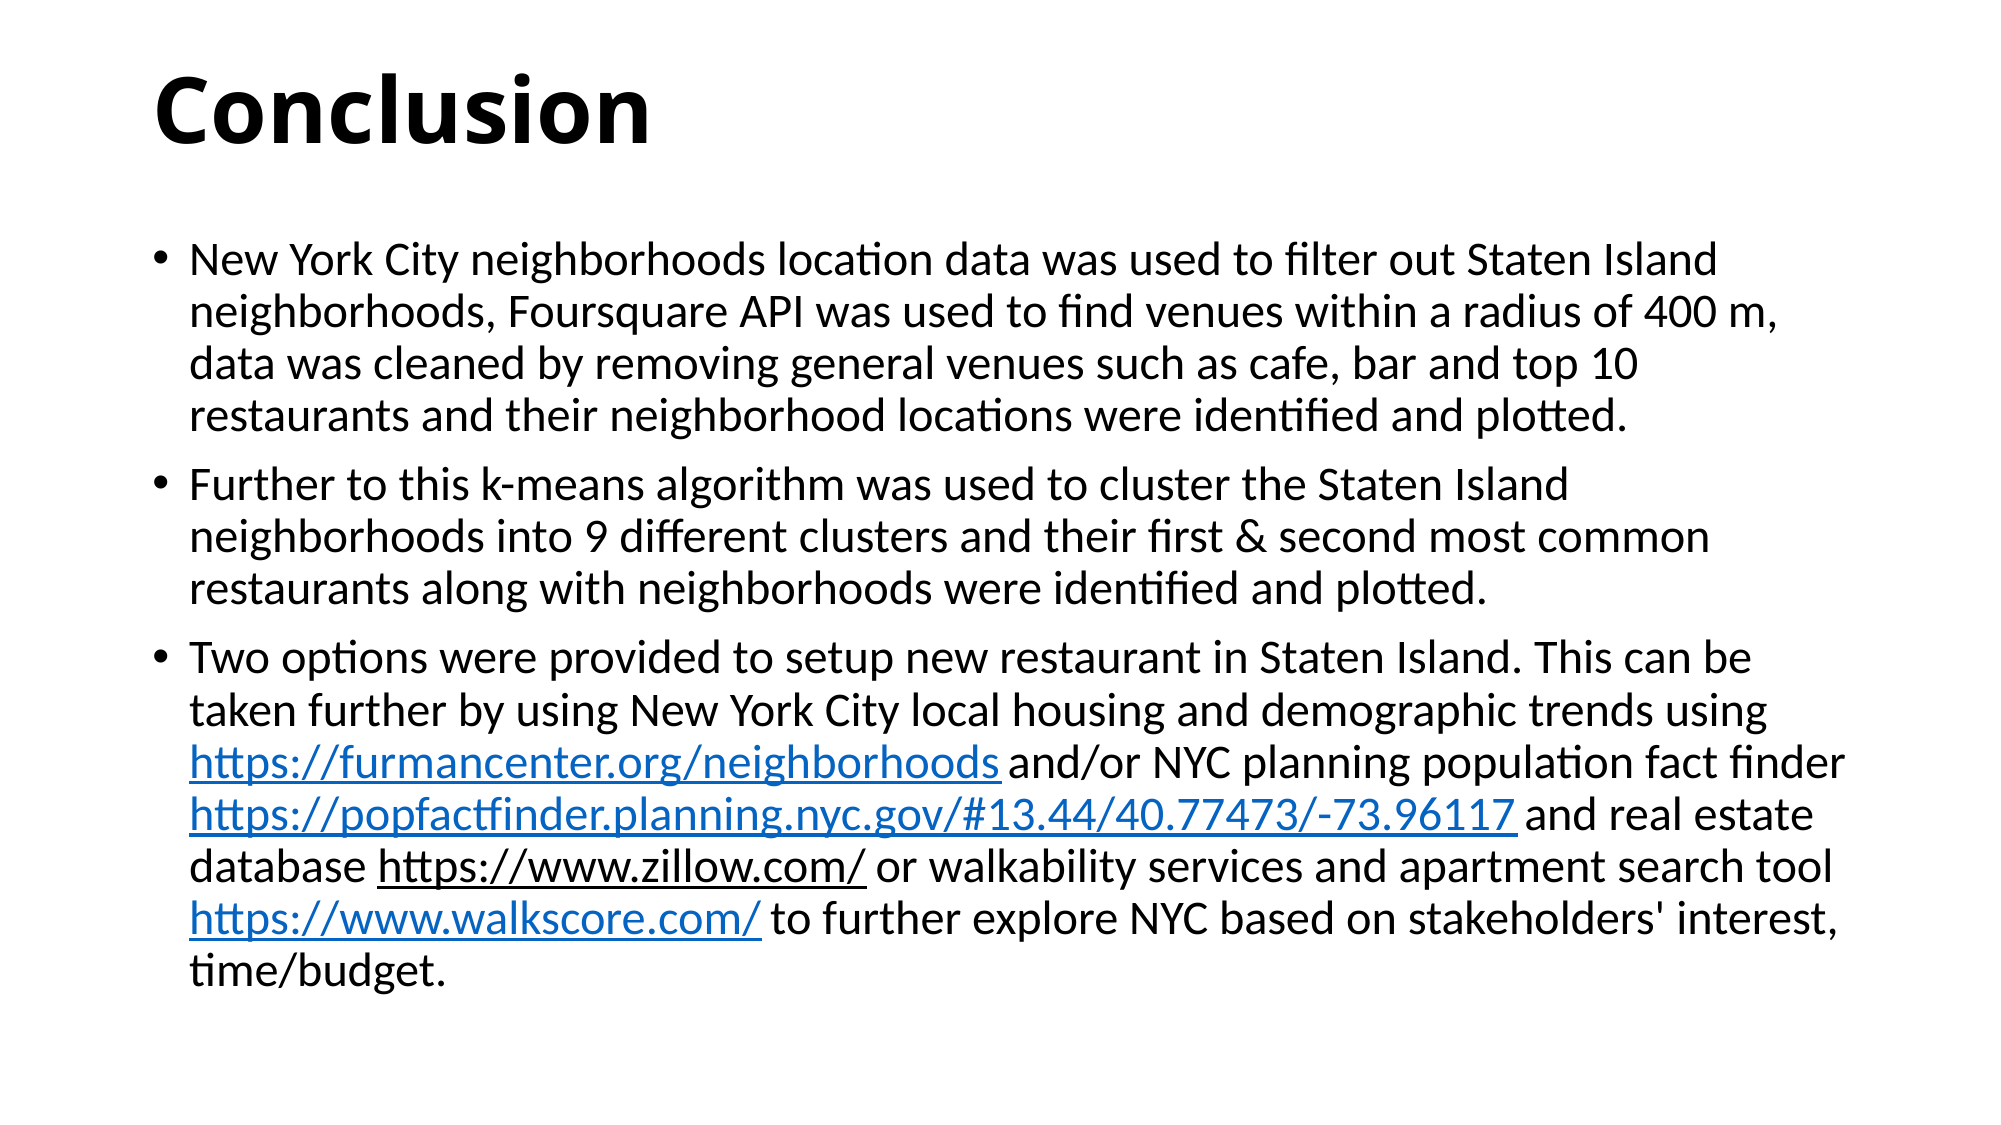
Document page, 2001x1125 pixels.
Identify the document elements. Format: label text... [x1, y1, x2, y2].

list New York City neighborhoods location data was used to filter out Staten Island neighborhoods, Foursquare API was used to find venues within a radius of 400 m, data was cleaned by removing general venues such as cafe, bar and top 10 restaurants and their neighborhood locations were identified and plotted. Further to this k-means algorithm was used to cluster the Staten Island neighborhoods into 9 different clusters and their first & second most common restaurants along with neighborhoods were identified and plotted. Two options were provided to setup new restaurant in Staten Island. This can be taken further by using New York City local housing and demographic trends using https://furmancenter.org/neighborhoods and/or NYC planning population fact finder https://popfactfinder.planning.nyc.gov/#13.44/40.77473/-73.96117 and real estate database https://www.zillow.com/ or walkability services and apartment search tool https://www.walkscore.com/ to further explore NYC based on stakeholders' interest, time/budget. [137, 225, 1863, 1014]
title Conclusion [137, 59, 1863, 225]
